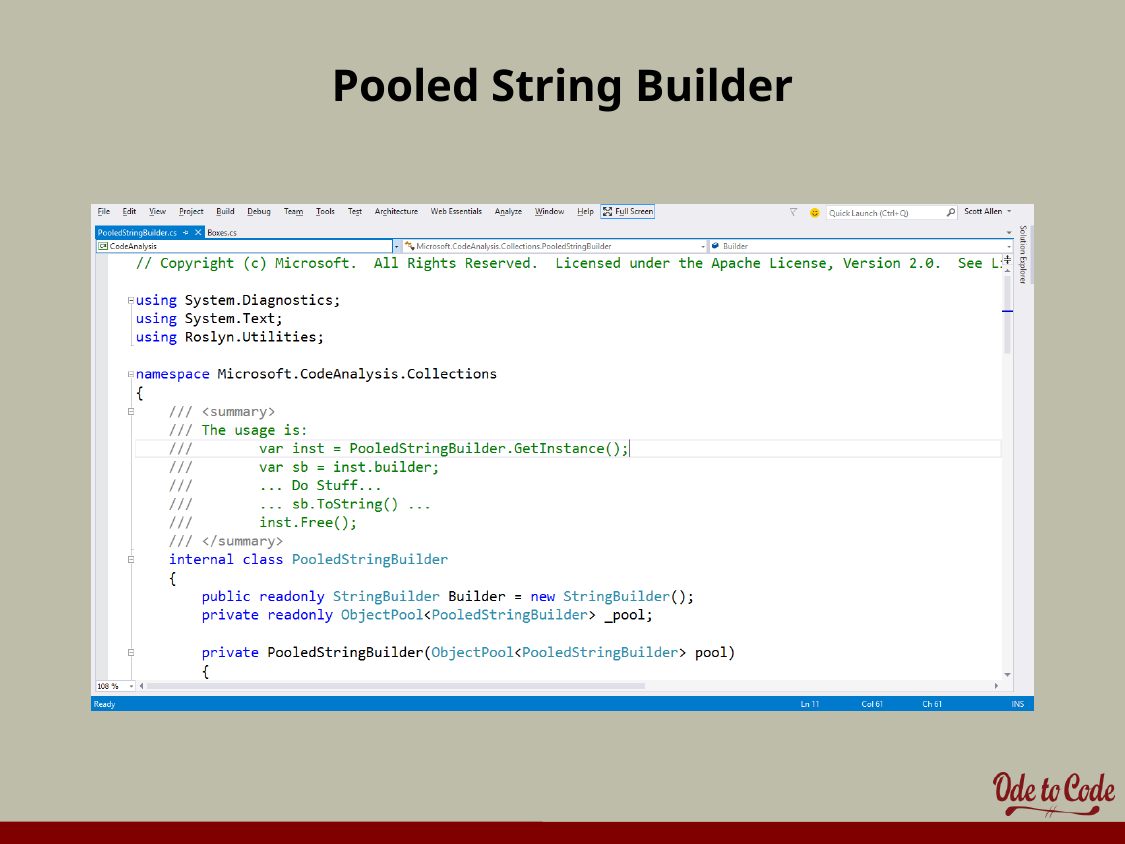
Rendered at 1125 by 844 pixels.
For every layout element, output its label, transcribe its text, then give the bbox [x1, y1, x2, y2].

title Pooled String Builder [56, 37, 1069, 132]
picture [91, 204, 1034, 711]
picture [993, 772, 1115, 818]
